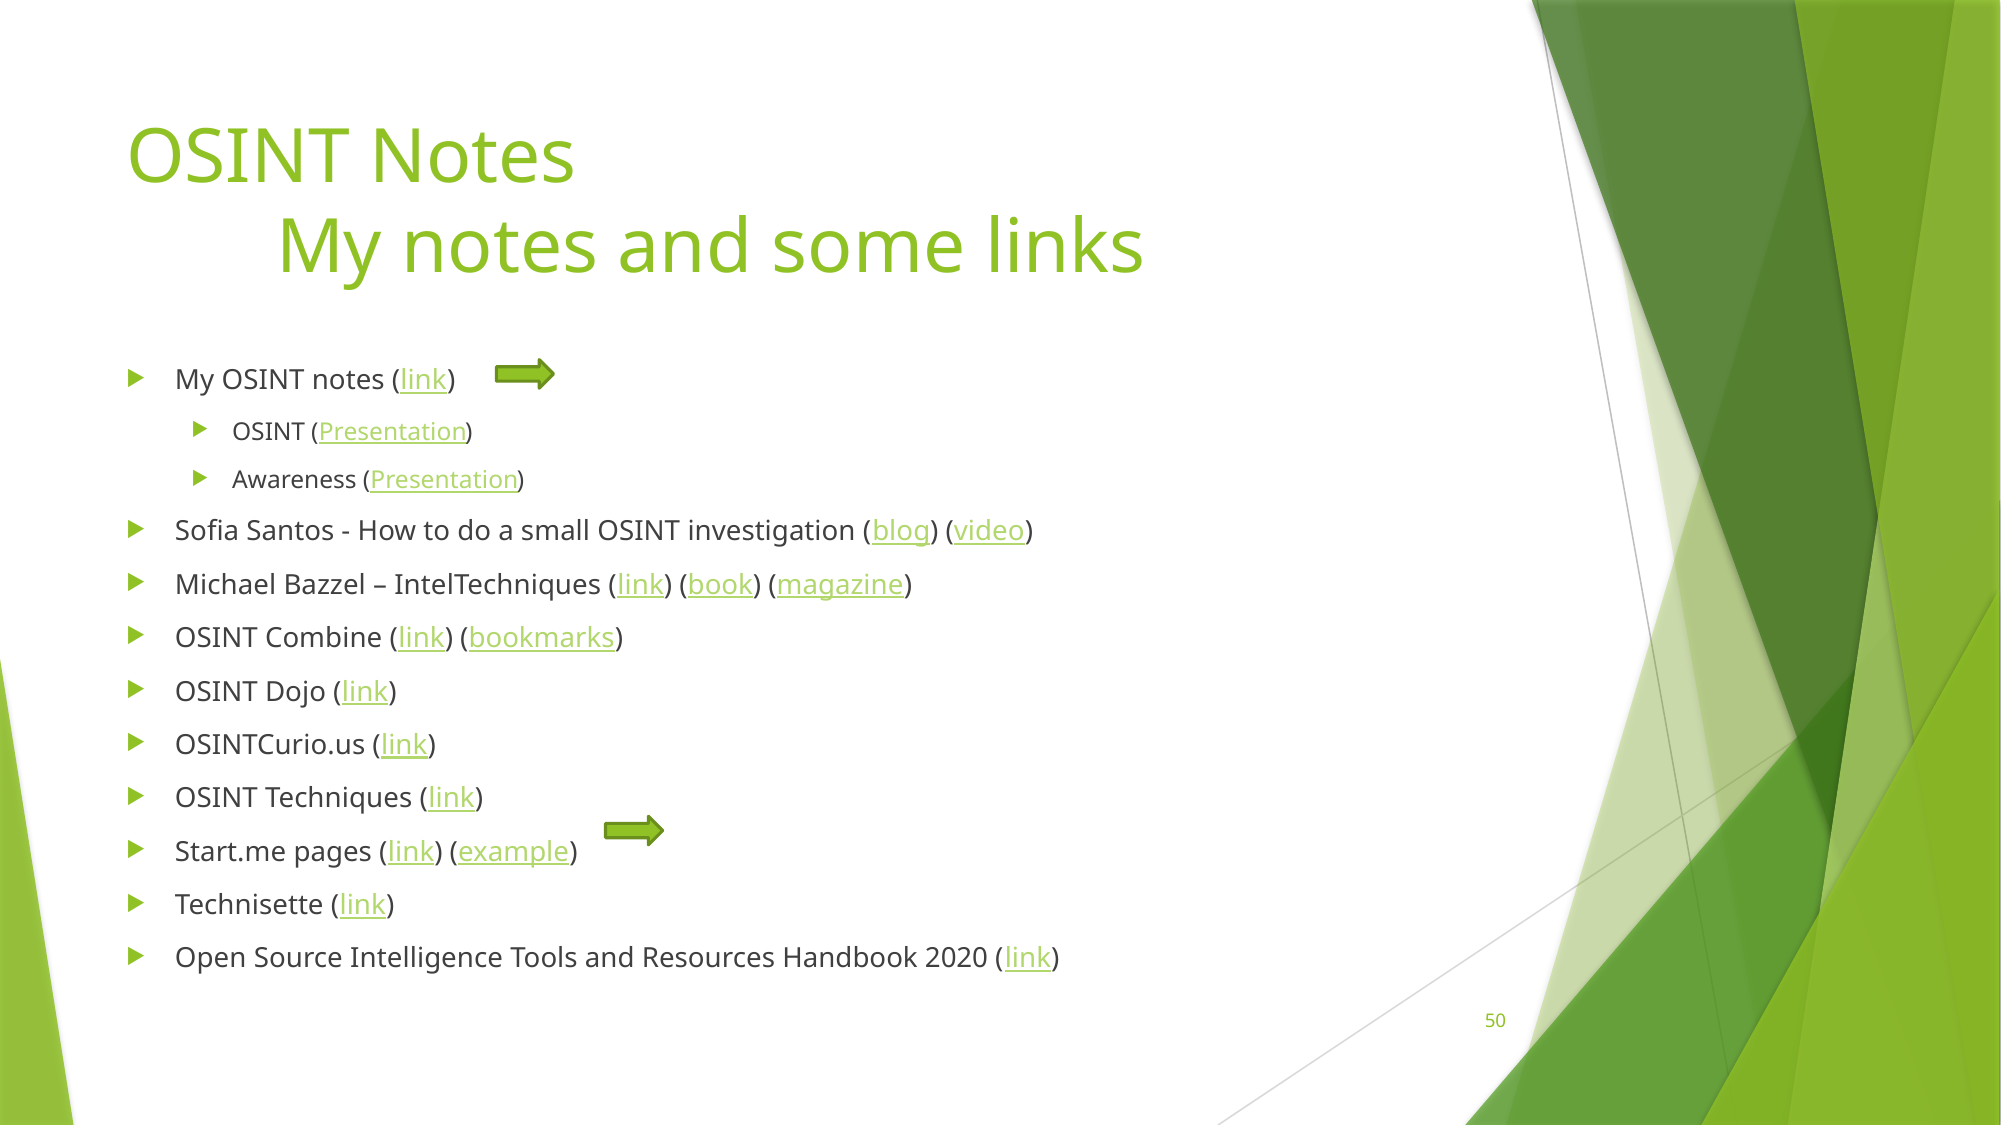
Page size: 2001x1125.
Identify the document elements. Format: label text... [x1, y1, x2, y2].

title OSINT Notes My notes and some links [111, 99, 1522, 317]
text_box [494, 358, 555, 390]
text_box [603, 814, 664, 847]
list My OSINT notes (link) OSINT (Presentation) Awareness (Presentation) Sofia Santos - How to do a small OSINT investigation (blog) (video) Michael Bazzel – IntelTechniques (link) (book) (magazine) OSINT Combine (link) (bookmarks) OSINT Dojo (link) OSINTCurio.us (link) OSINT Techniques (link) Start.me pages (link) (example) Technisette (link) Open Source Intelligence Tools and Resources Handbook 2020 (link) [111, 354, 1522, 992]
slide_number 50 [1409, 991, 1522, 1051]
